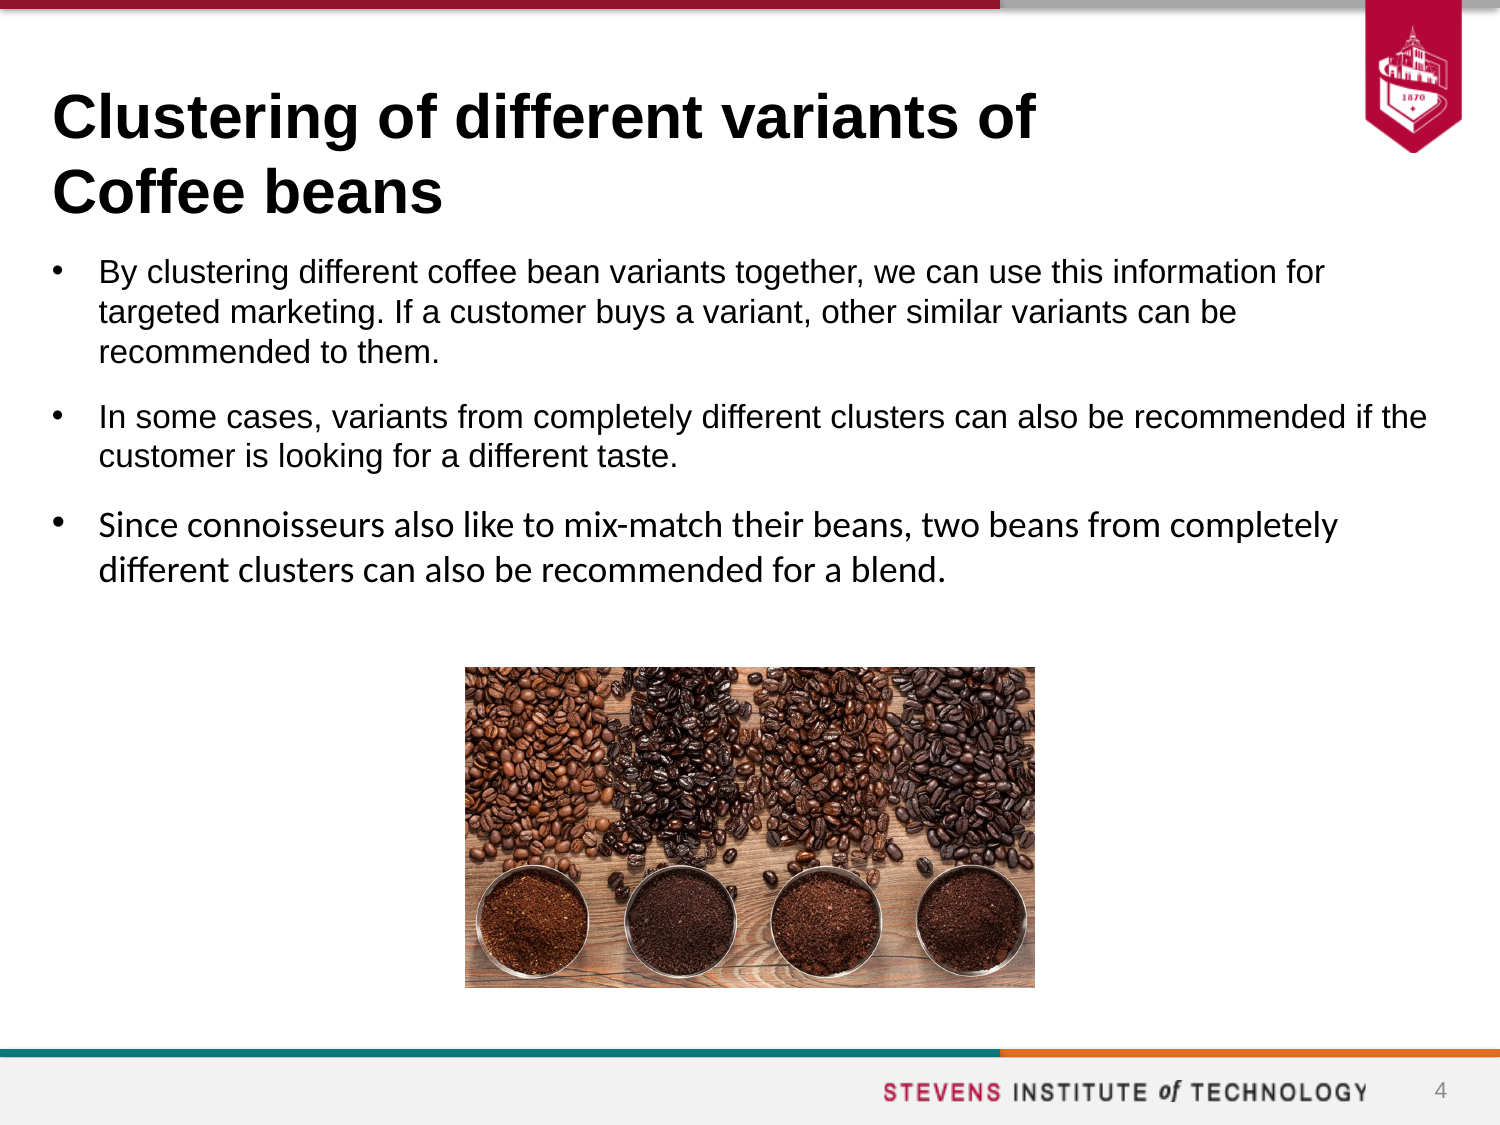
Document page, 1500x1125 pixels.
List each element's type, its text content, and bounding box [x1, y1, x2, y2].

list By clustering different coffee bean variants together, we can use this information for targeted marketing. If a customer buys a variant, other similar variants can be recommended to them. In some cases, variants from completely different clusters can also be recommended if the customer is looking for a different taste. Since connoisseurs also like to mix-match their beans, two beans from completely different clusters can also be recommended for a blend. [37, 242, 1463, 1060]
slide_number 4 [1401, 1059, 1481, 1120]
picture [465, 667, 1035, 988]
title Clustering of different variants of Coffee beans [37, 68, 1236, 157]
